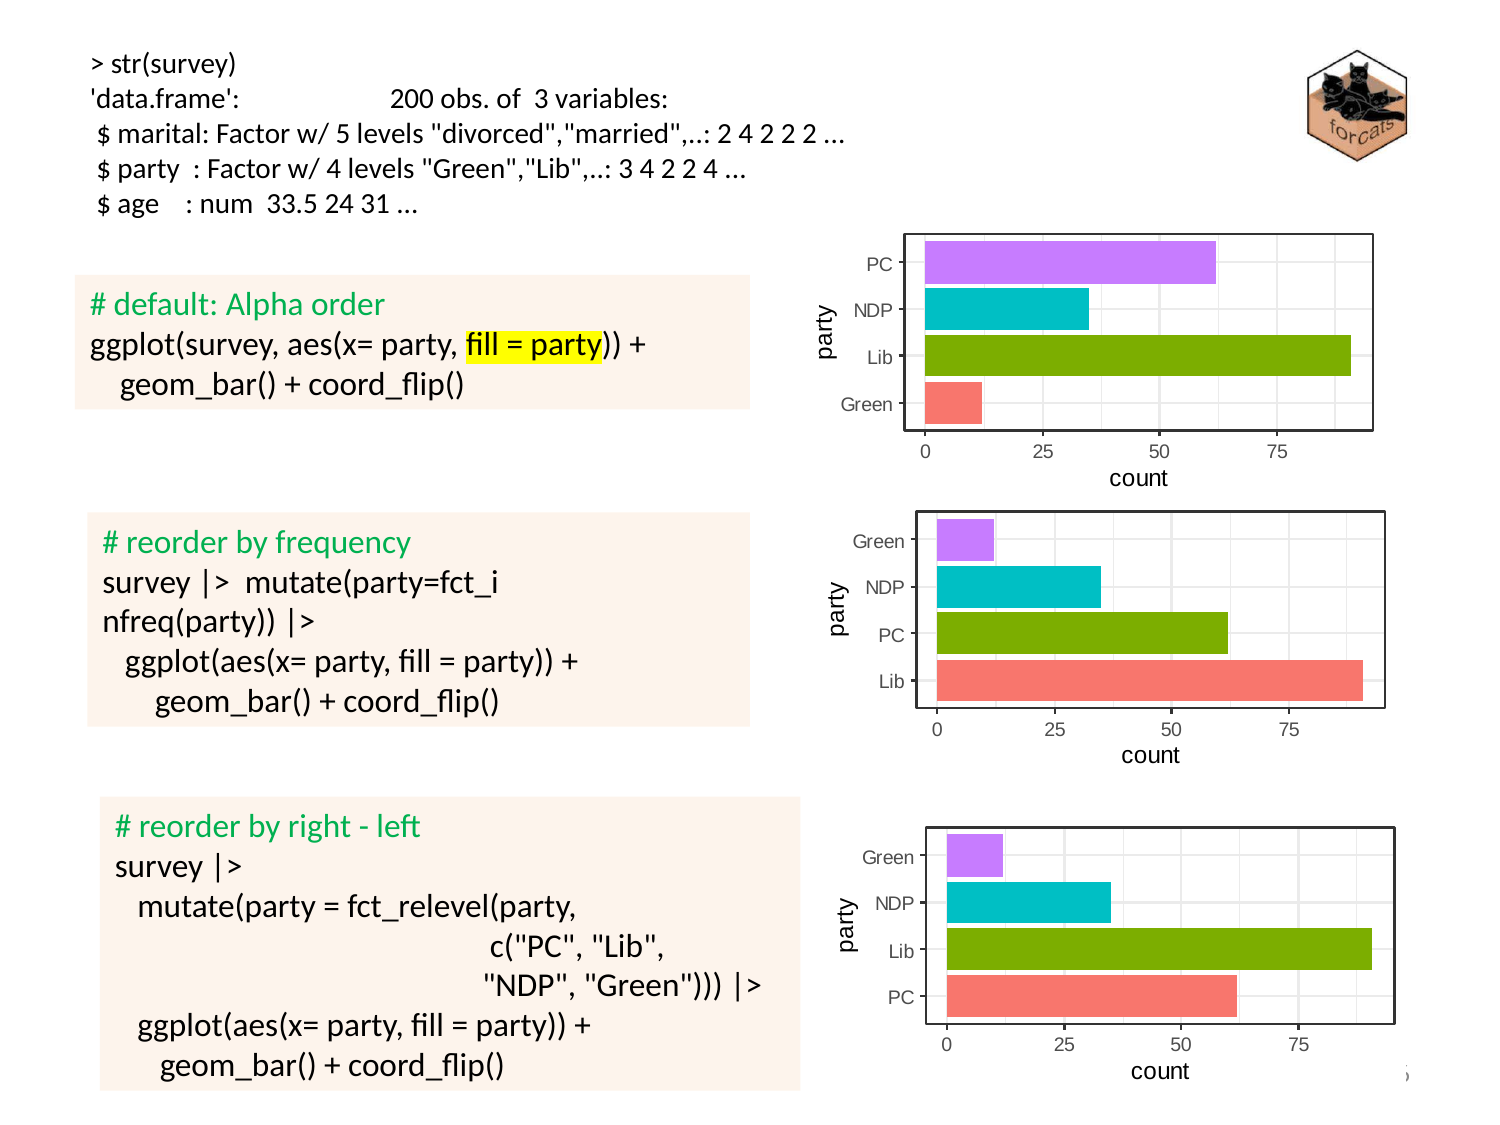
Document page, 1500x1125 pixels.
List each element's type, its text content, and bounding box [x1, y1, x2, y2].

slide_number 16 [1074, 1042, 1425, 1103]
picture [821, 815, 1407, 1094]
text_box # reorder by right - left survey |> mutate(party = fct_relevel(party, c("PC", "Lib", "NDP", "Green"))) |> ggplot(aes(x= party, fill = party)) + geom_bar() + coord_flip() [99, 796, 801, 1091]
text_box > str(survey) 'data.frame': 200 obs. of 3 variables: $ marital: Factor w/ 5 levels "divorced","married",..: 2 4 2 2 2 ... $ party : Factor w/ 4 levels "Green","Lib",..: 3 4 2 2 4 ... $ age : num 33.5 24 31 ... [75, 37, 875, 227]
picture [1289, 37, 1425, 173]
text_box # default: Alpha order ggplot(survey, aes(x= party, fill = party)) + geom_bar() + coord_flip() [74, 274, 750, 410]
text_box # reorder by frequency survey |> mutate(party=fct_i nfreq(party)) |> ggplot(aes(x= party, fill = party)) + geom_bar() + coord_flip() [87, 512, 750, 727]
picture [800, 222, 1397, 778]
